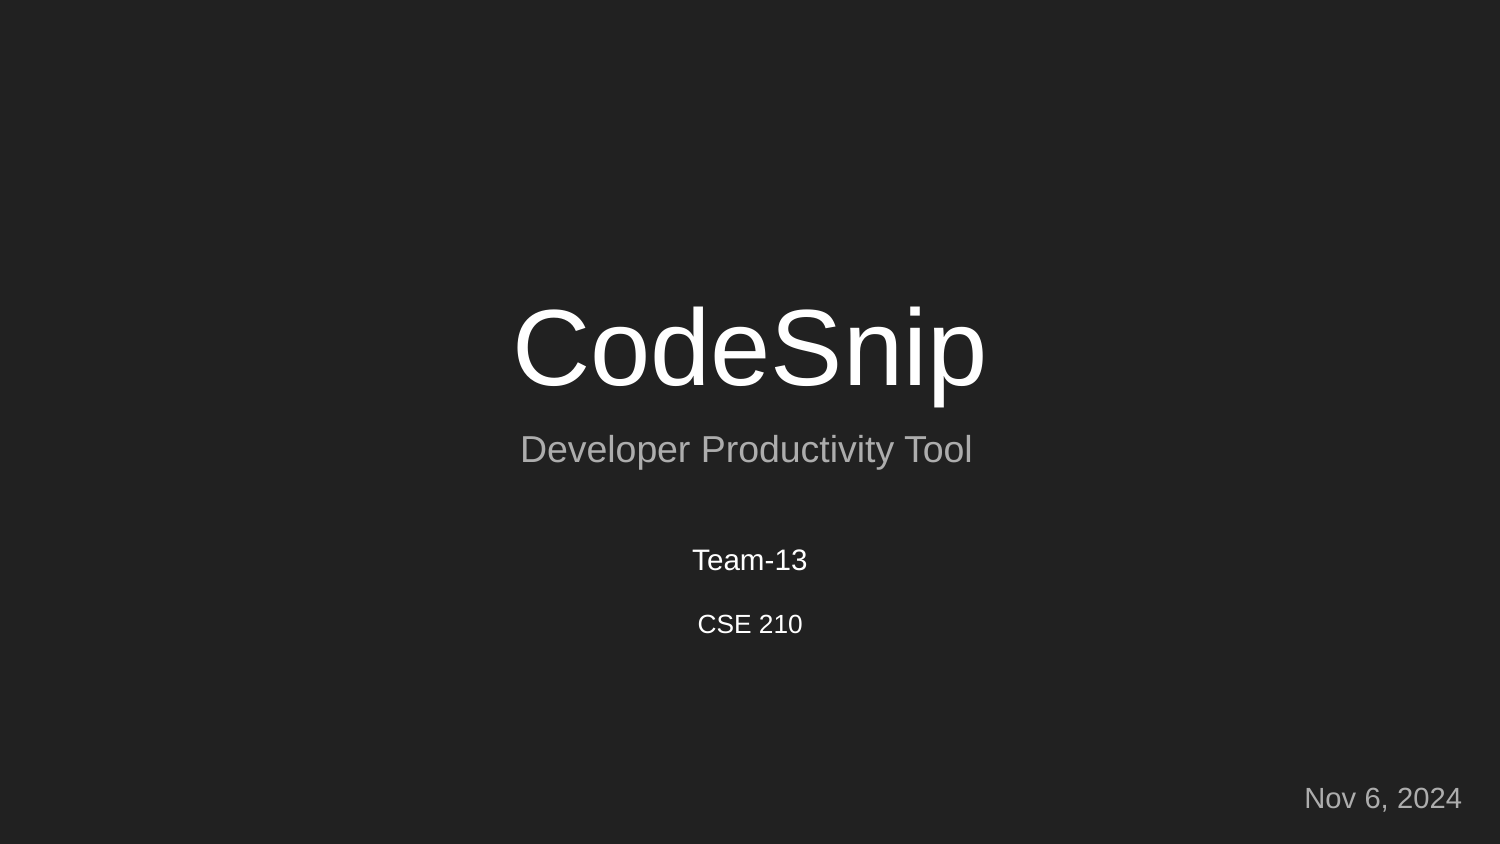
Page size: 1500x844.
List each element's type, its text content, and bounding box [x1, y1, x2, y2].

title CodeSnip [273, 200, 1227, 422]
text_box Nov 6, 2024 [1289, 764, 1500, 808]
subtitle Team-13 CSE 210 [538, 525, 962, 656]
text_box Developer Productivity Tool [505, 409, 1198, 453]
